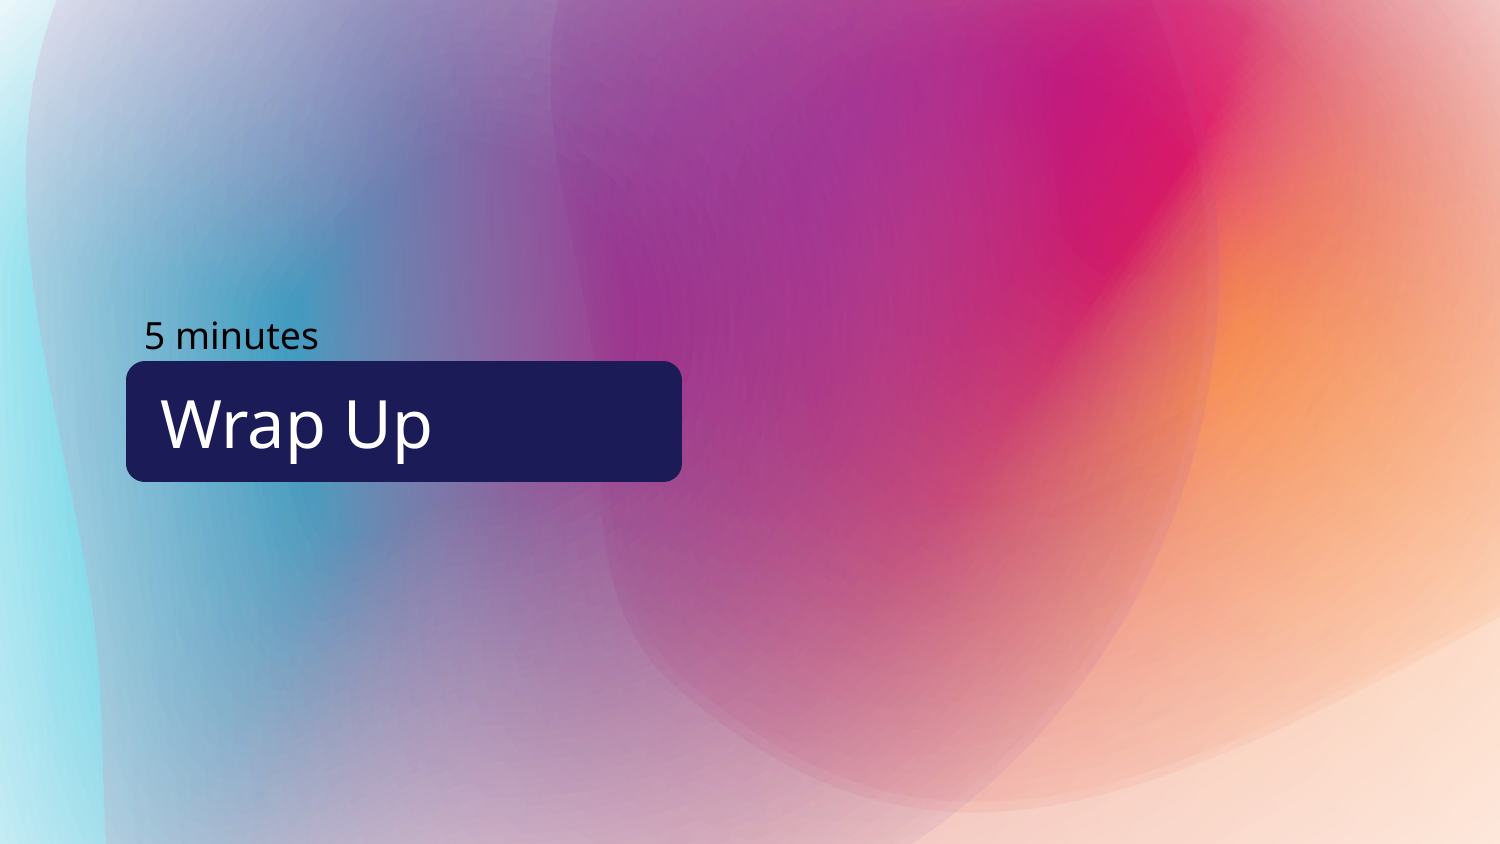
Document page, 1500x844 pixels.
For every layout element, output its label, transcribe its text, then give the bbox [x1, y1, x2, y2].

picture [0, 0, 1500, 844]
title Wrap Up [126, 361, 682, 482]
subtitle 5 minutes [128, 290, 806, 354]
